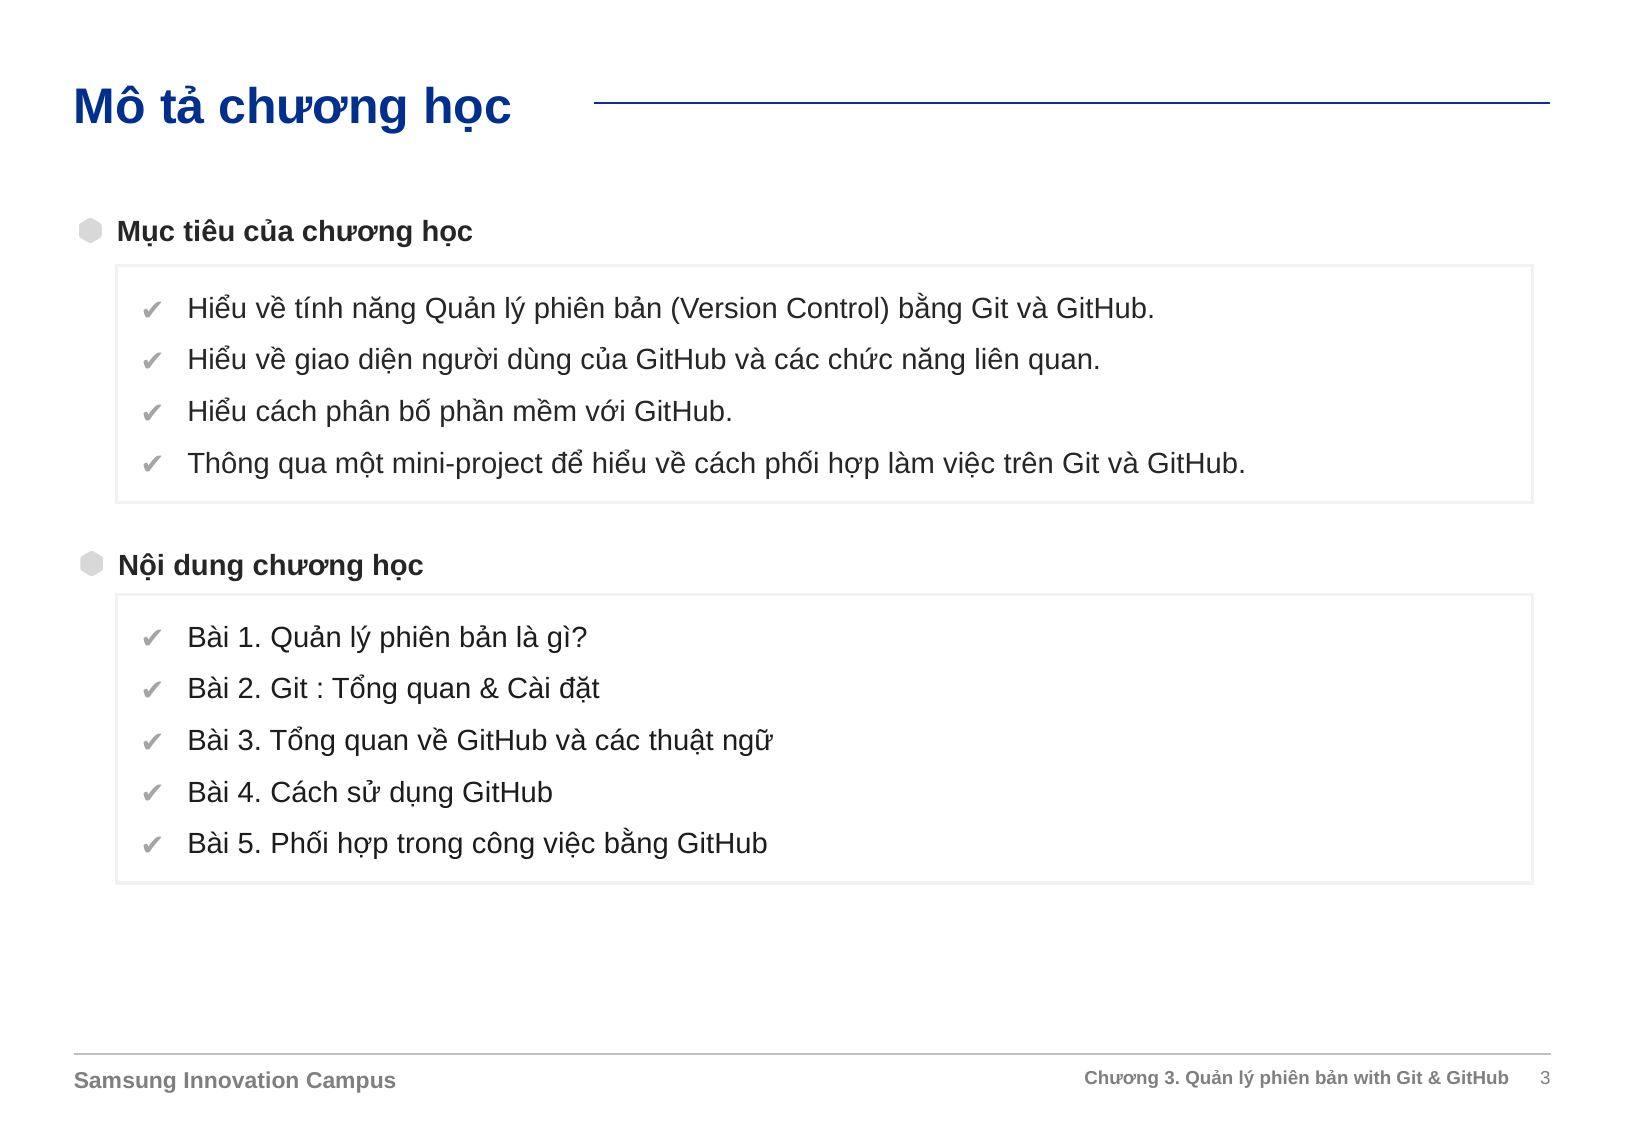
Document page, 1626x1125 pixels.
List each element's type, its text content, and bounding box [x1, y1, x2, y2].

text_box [73, 73, 1551, 135]
text_box Hiểu về tính năng Quản lý phiên bản (Version Control) bằng Git và GitHub. Hiểu về giao diện người dùng của GitHub và các chức năng liên quan. Hiểu cách phân bố phần mềm với GitHub. Thông qua một mini-project để hiểu về cách phối hợp làm việc trên Git và GitHub. [116, 265, 1533, 503]
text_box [73, 544, 1535, 583]
text_box Bài 1. Quản lý phiên bản là gì? Bài 2. Git : Tổng quan & Cài đặt Bài 3. Tổng quan về GitHub và các thuật ngữ Bài 4. Cách sử dụng GitHub Bài 5. Phối hợp trong công việc bằng GitHub [116, 594, 1533, 883]
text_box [72, 211, 1533, 250]
